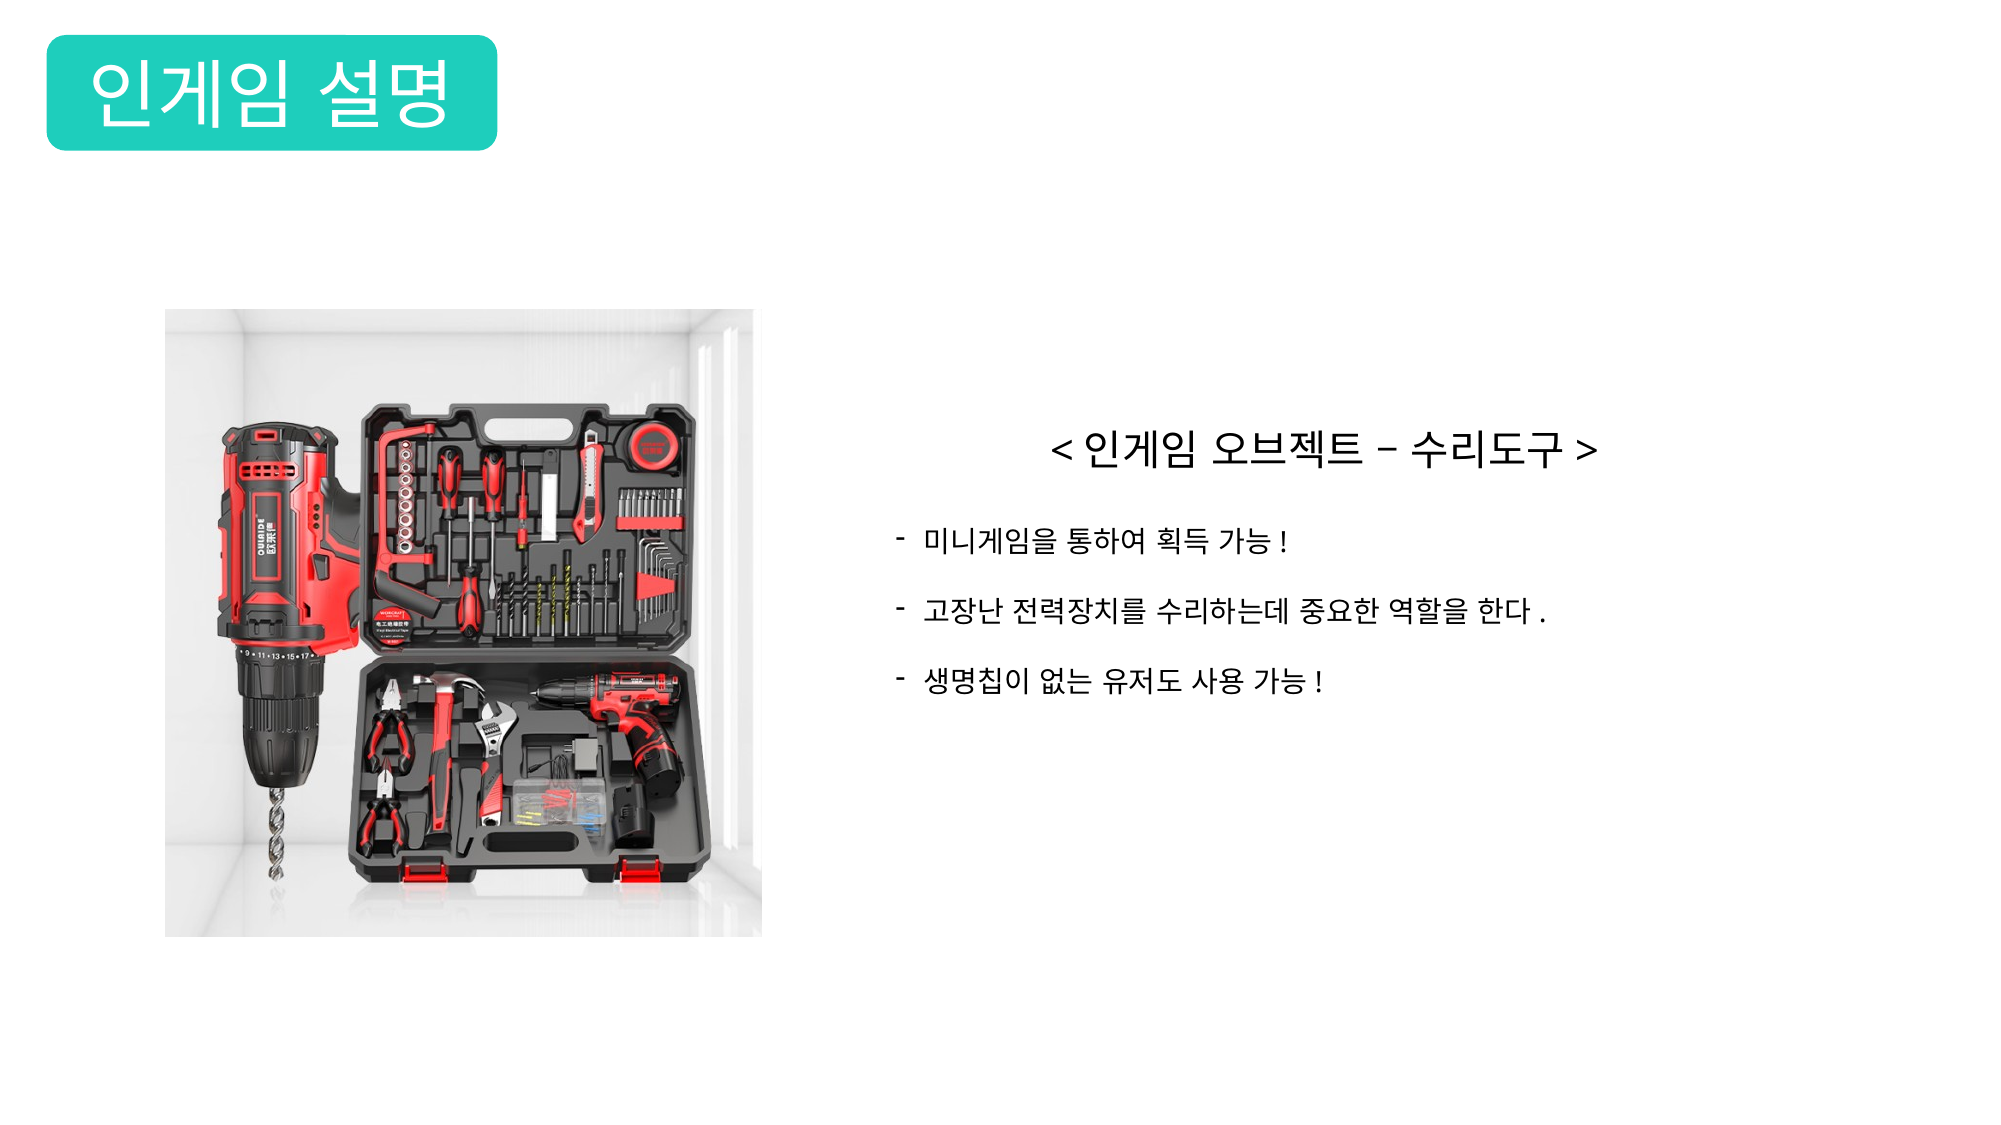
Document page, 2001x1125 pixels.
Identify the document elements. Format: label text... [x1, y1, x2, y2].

picture [165, 309, 762, 937]
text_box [46, 194, 1940, 1011]
text_box 인게임 설명 [45, 33, 499, 152]
